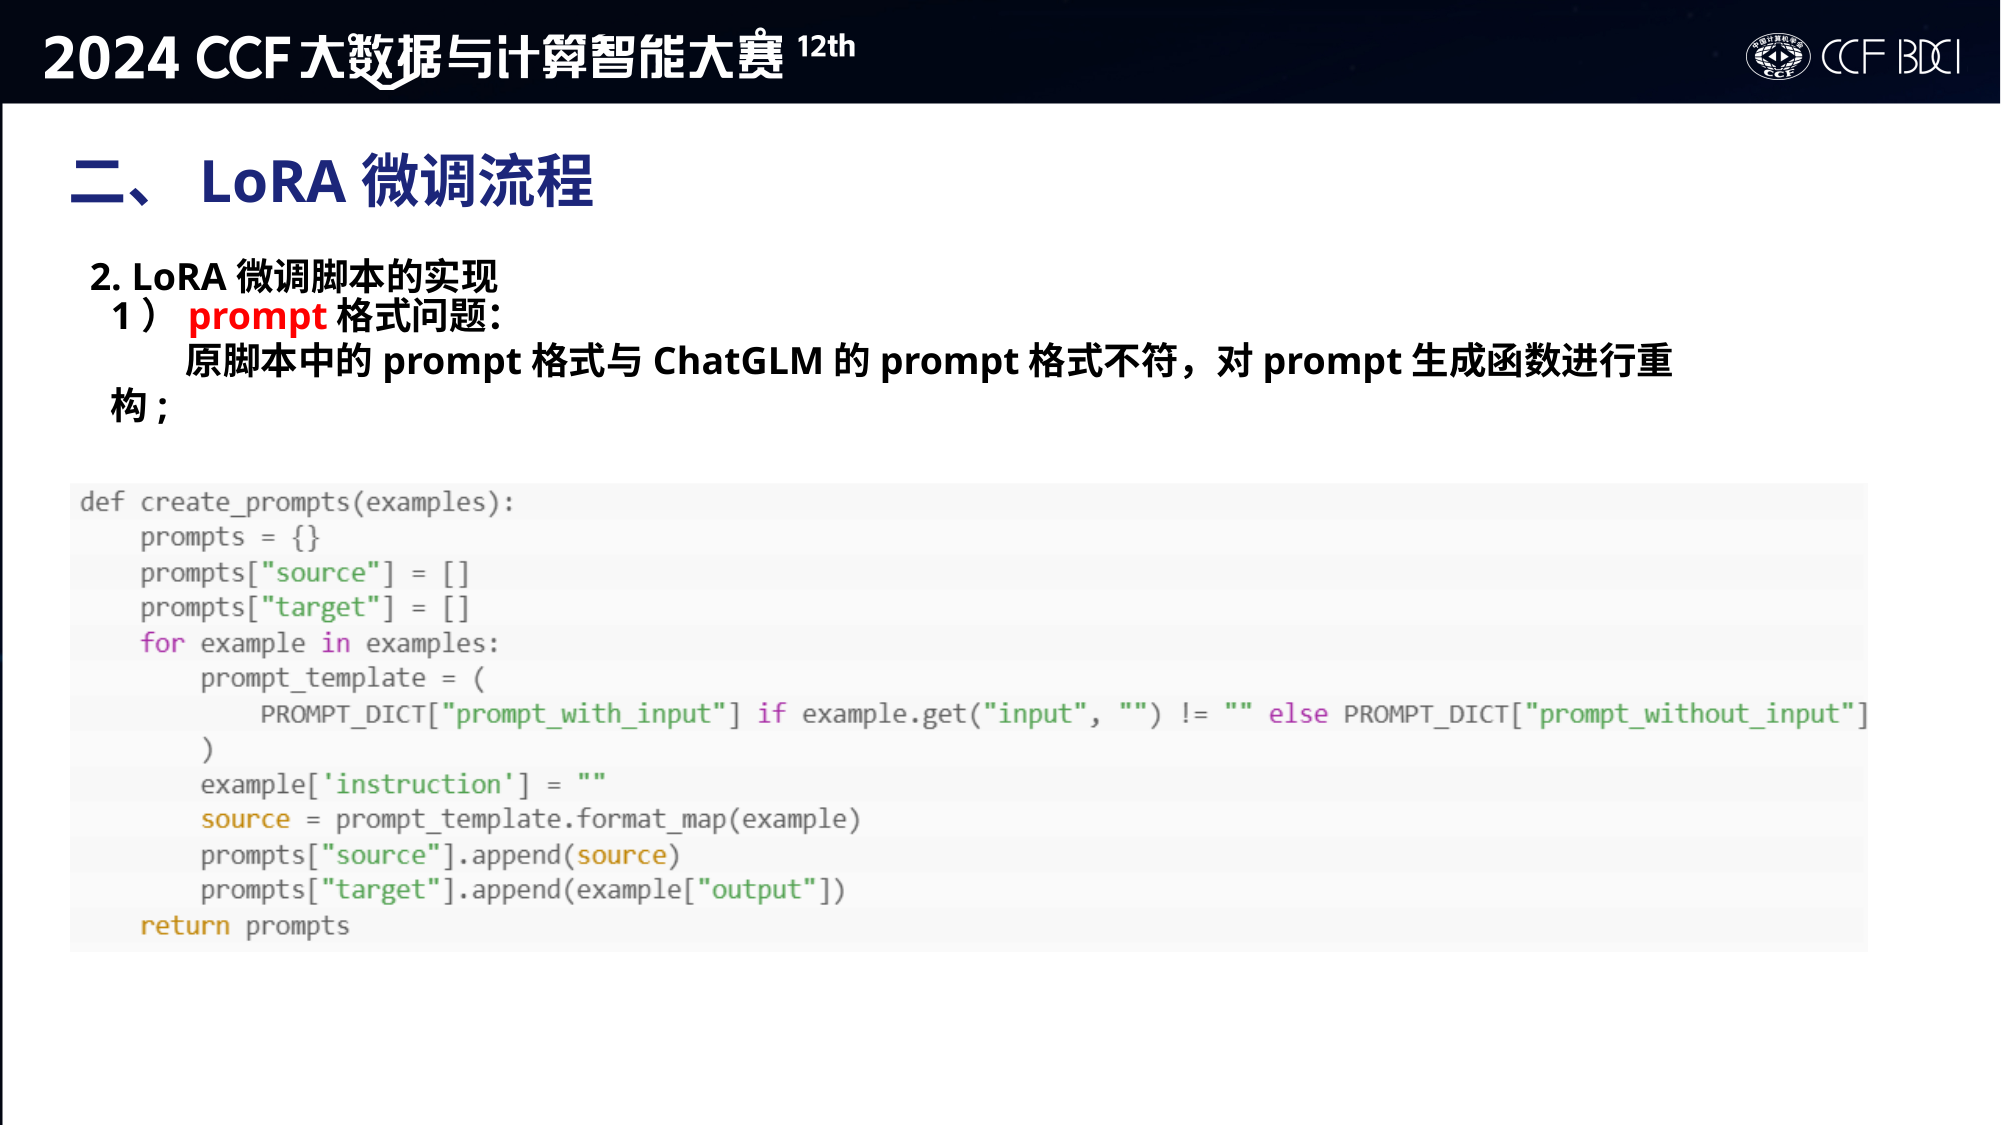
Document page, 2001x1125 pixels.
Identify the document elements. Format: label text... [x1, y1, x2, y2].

text_box 2. LoRA微调脚本的实现 [49, 227, 1721, 368]
text_box 二、LoRA微调流程 [29, 109, 1700, 250]
picture [0, 0, 2001, 1125]
text_box 1）prompt格式问题： 原脚本中的prompt格式与ChatGLM的prompt格式不符，对prompt生成函数进行重构; [70, 289, 1744, 430]
